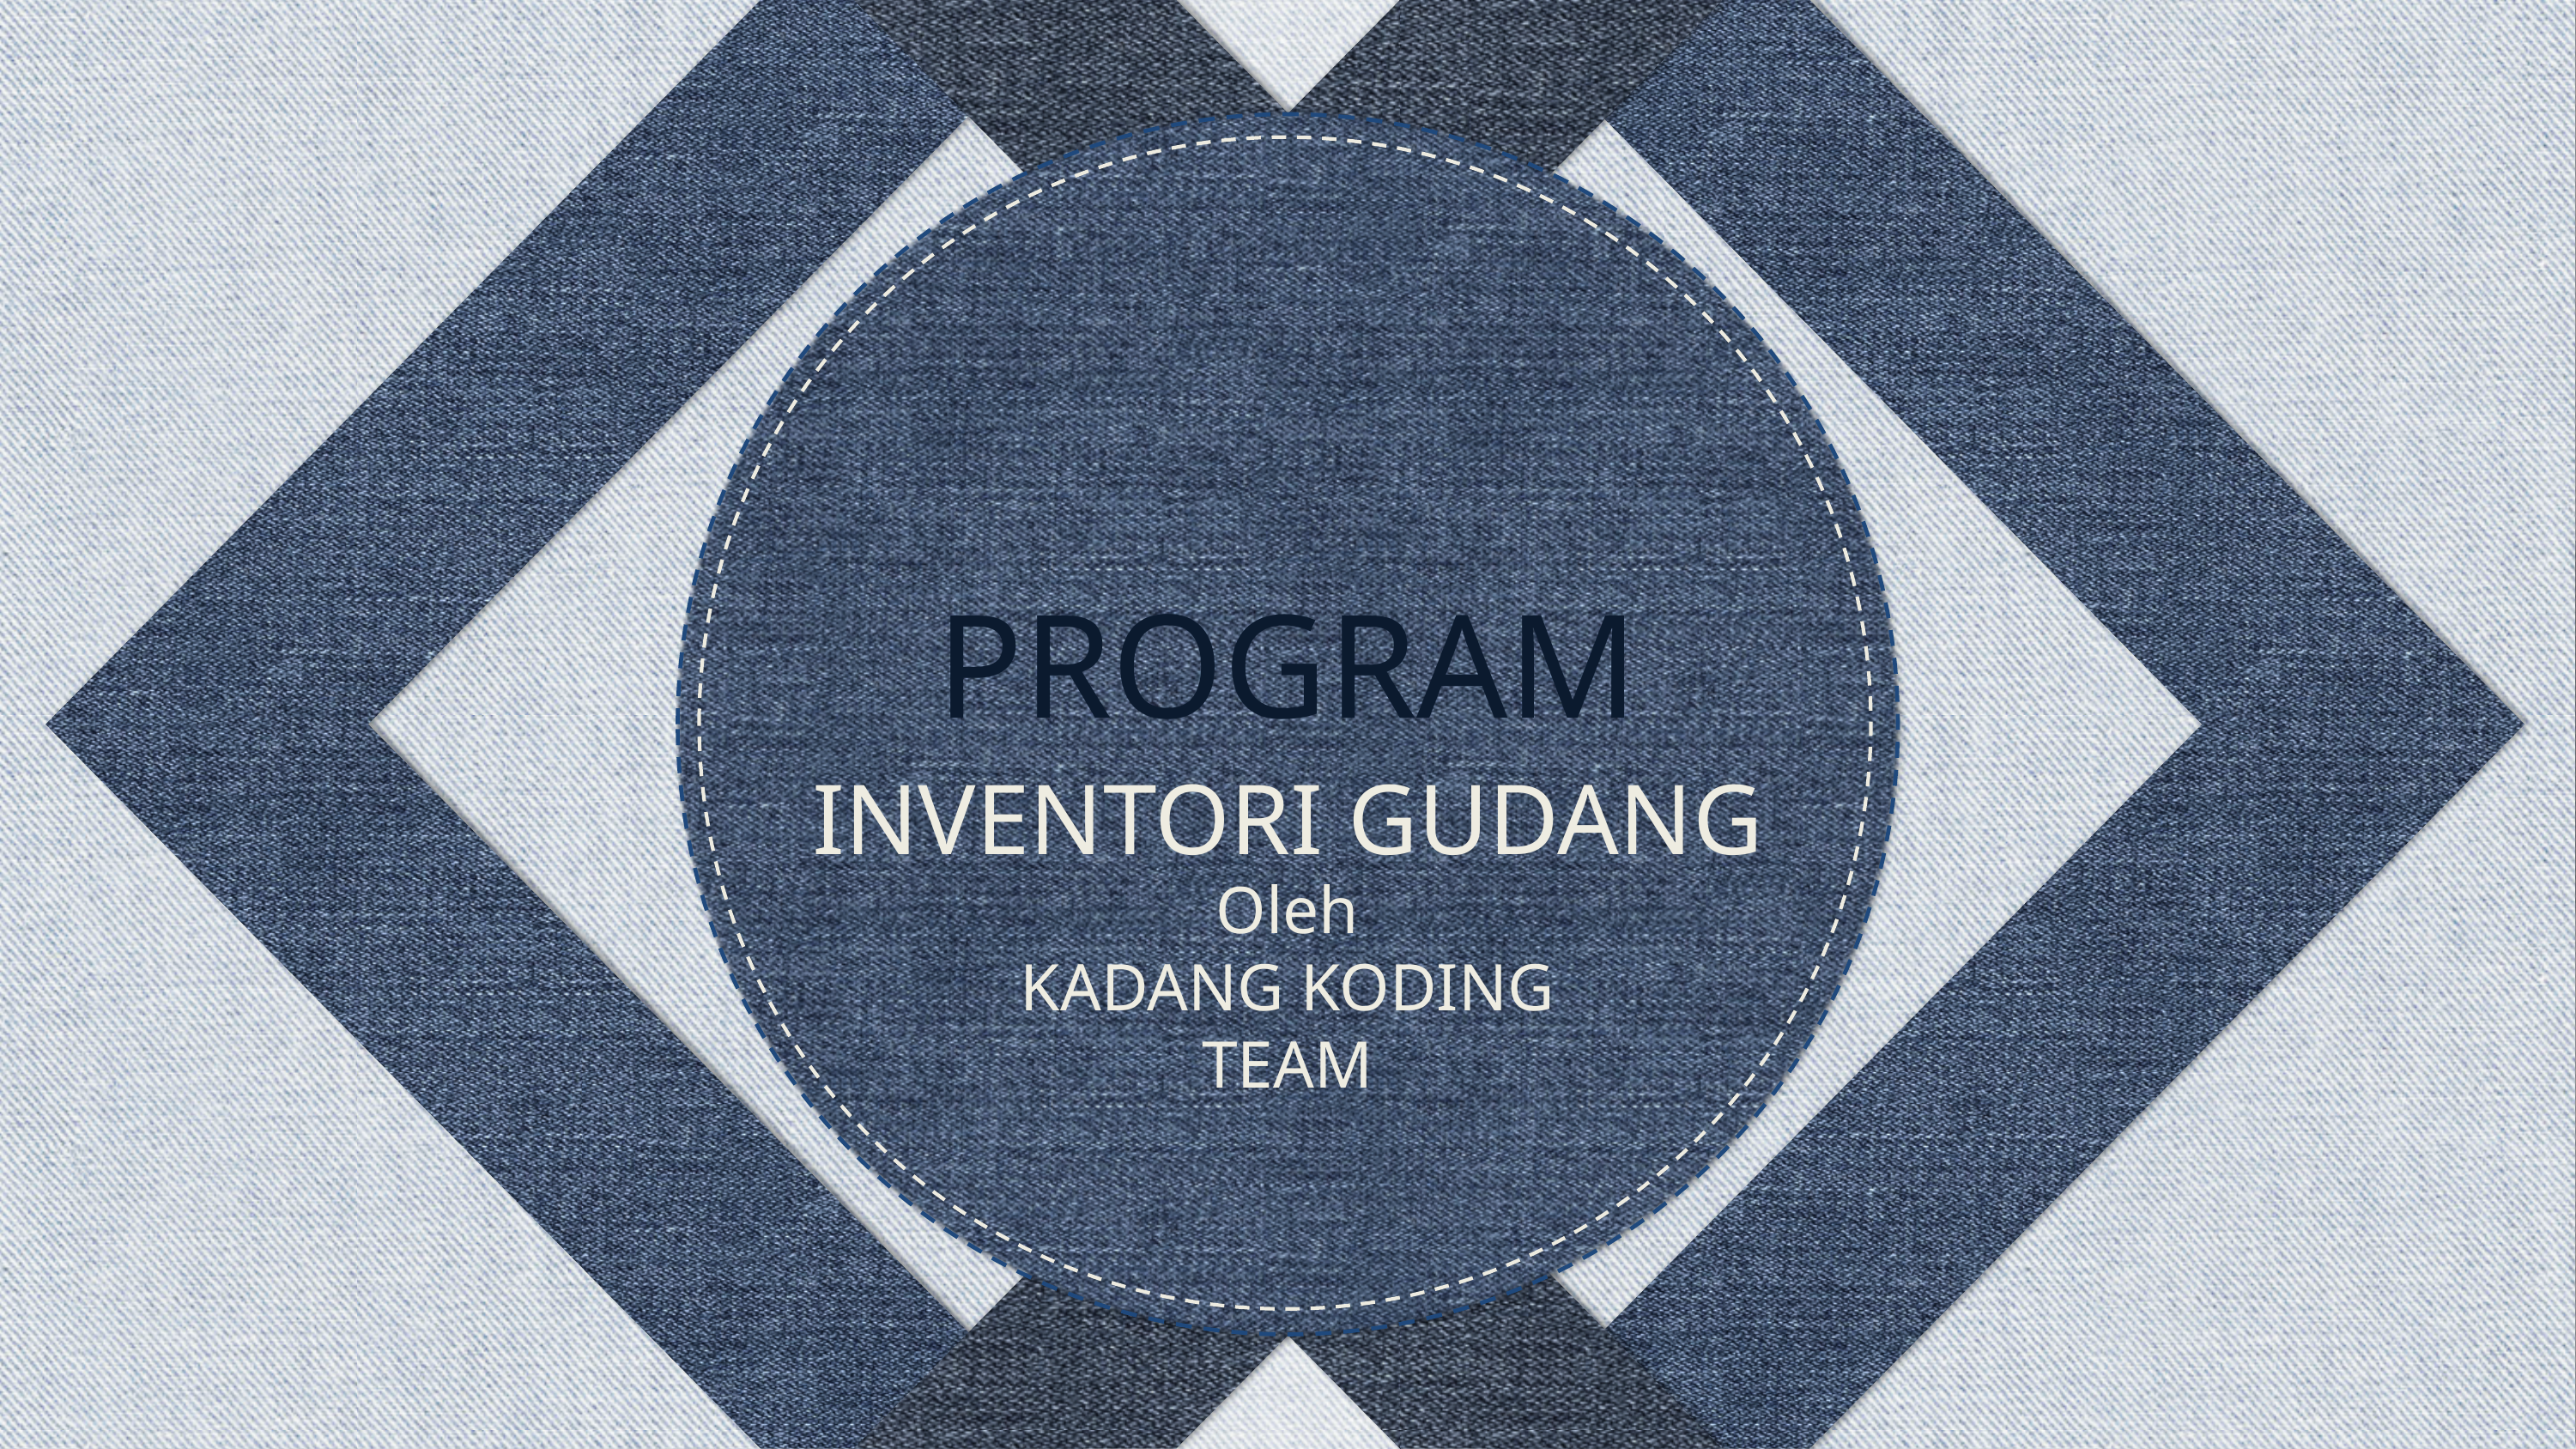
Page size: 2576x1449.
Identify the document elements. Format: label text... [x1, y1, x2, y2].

list Oleh KADANG KODING TEAM [993, 935, 1582, 1107]
picture [0, 0, 2576, 1449]
list PROGRAM [751, 292, 1825, 754]
list INVENTORI GUDANG [751, 754, 1825, 900]
